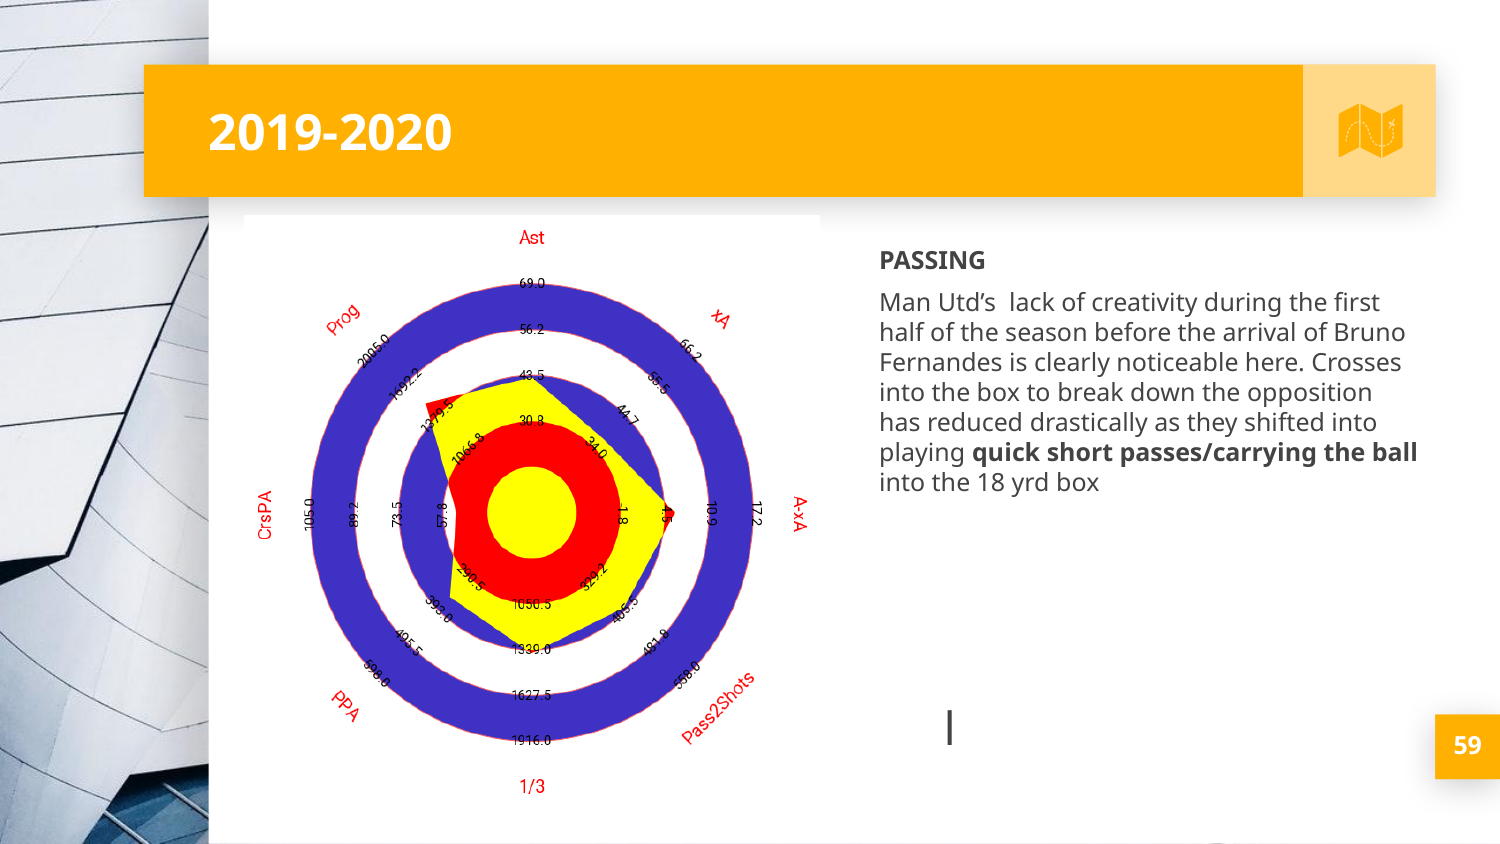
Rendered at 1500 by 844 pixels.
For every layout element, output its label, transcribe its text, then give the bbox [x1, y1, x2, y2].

list l [928, 684, 1500, 844]
title 2019-2020 [193, 64, 1300, 197]
list PASSING Man Utd’s lack of creativity during the first half of the season before the arrival of Bruno Fernandes is clearly noticeable here. Crosses into the box to break down the opposition has reduced drastically as they shifted into playing quick short passes/carrying the ball into the 18 yrd box [864, 229, 1436, 485]
picture [0, 0, 208, 844]
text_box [1338, 103, 1403, 158]
picture [237, 209, 826, 816]
slide_number 59 [1435, 714, 1500, 780]
